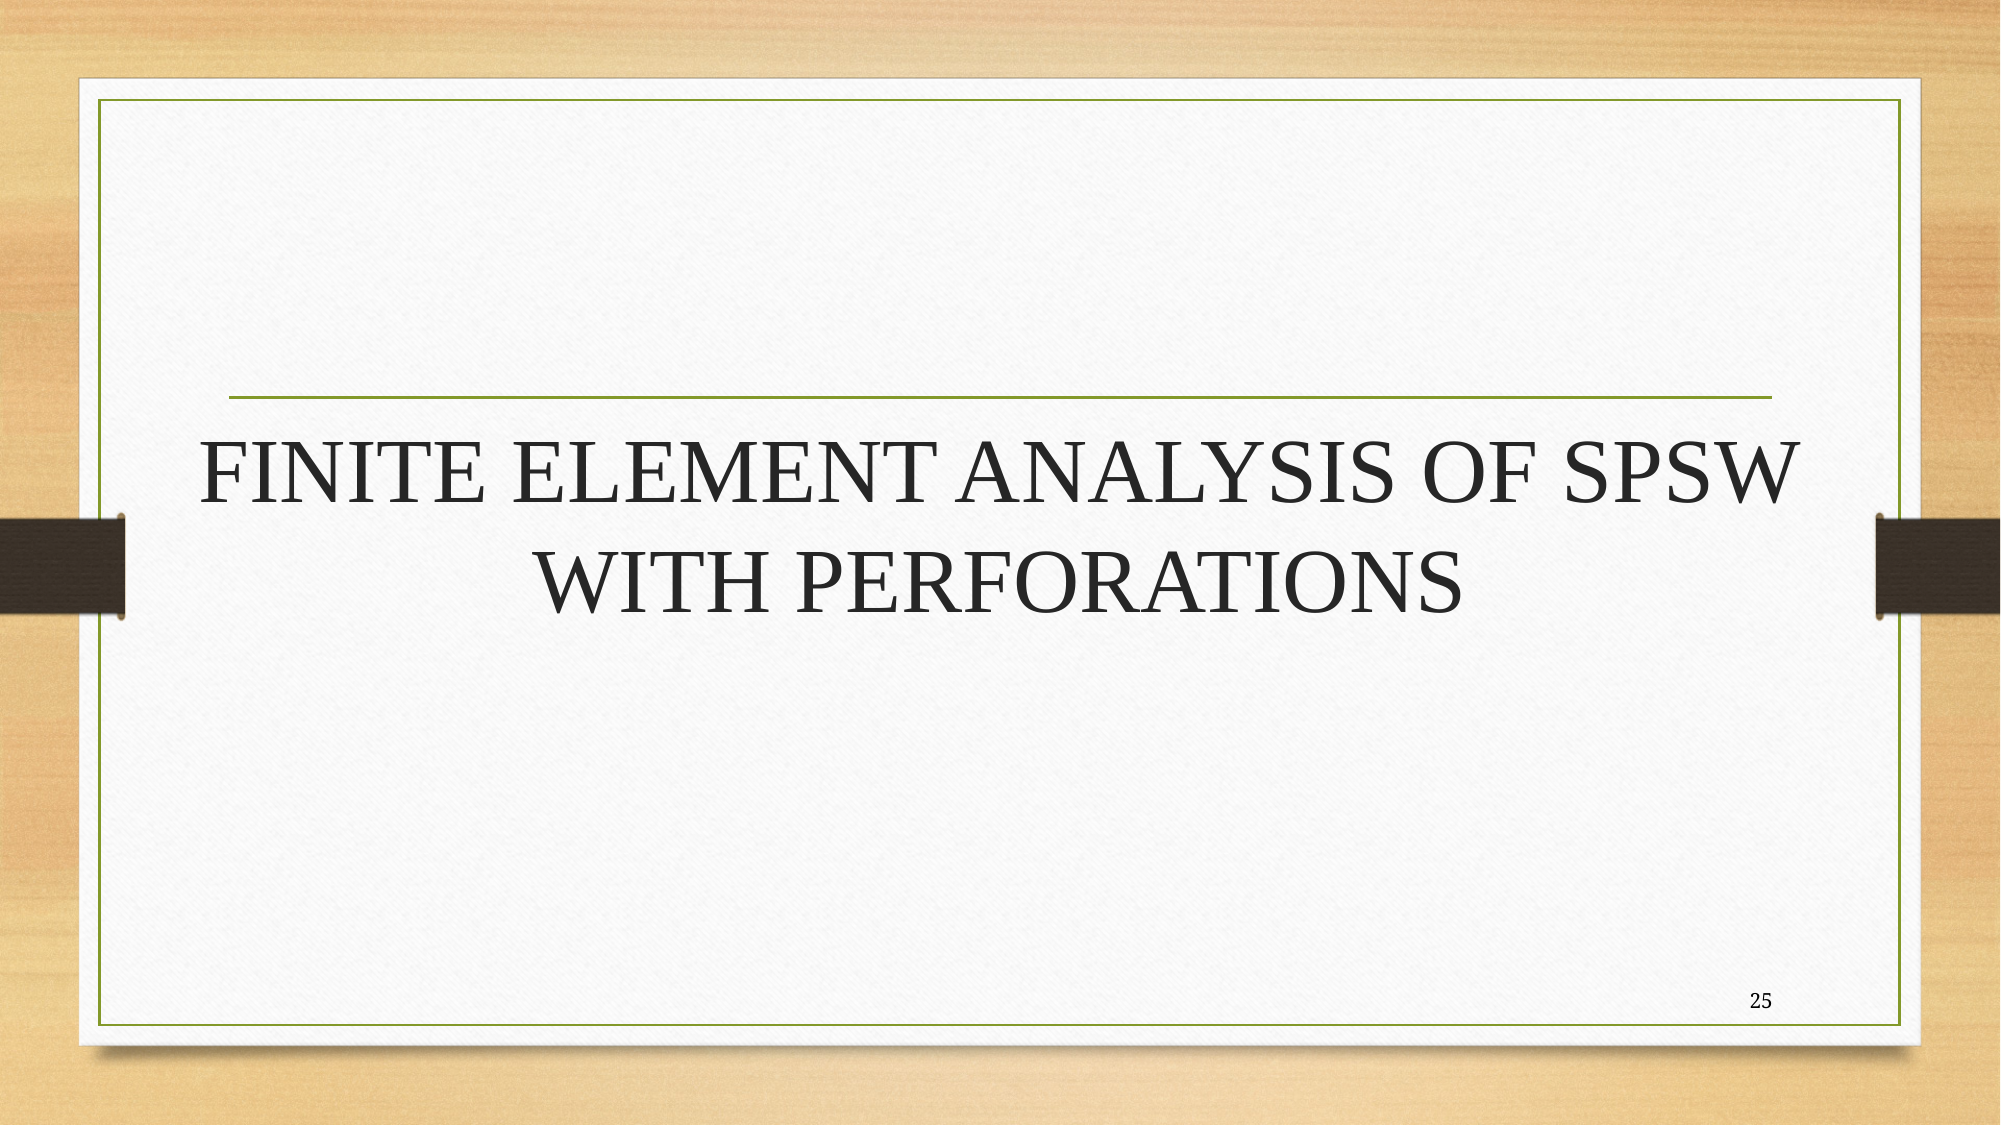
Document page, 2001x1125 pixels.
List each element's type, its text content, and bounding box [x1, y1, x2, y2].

title FINITE ELEMENT ANALYSIS OF SPSW WITH PERFORATIONS [137, 59, 1863, 982]
slide_number 25 [1698, 979, 1788, 1025]
picture [0, 0, 2001, 1125]
